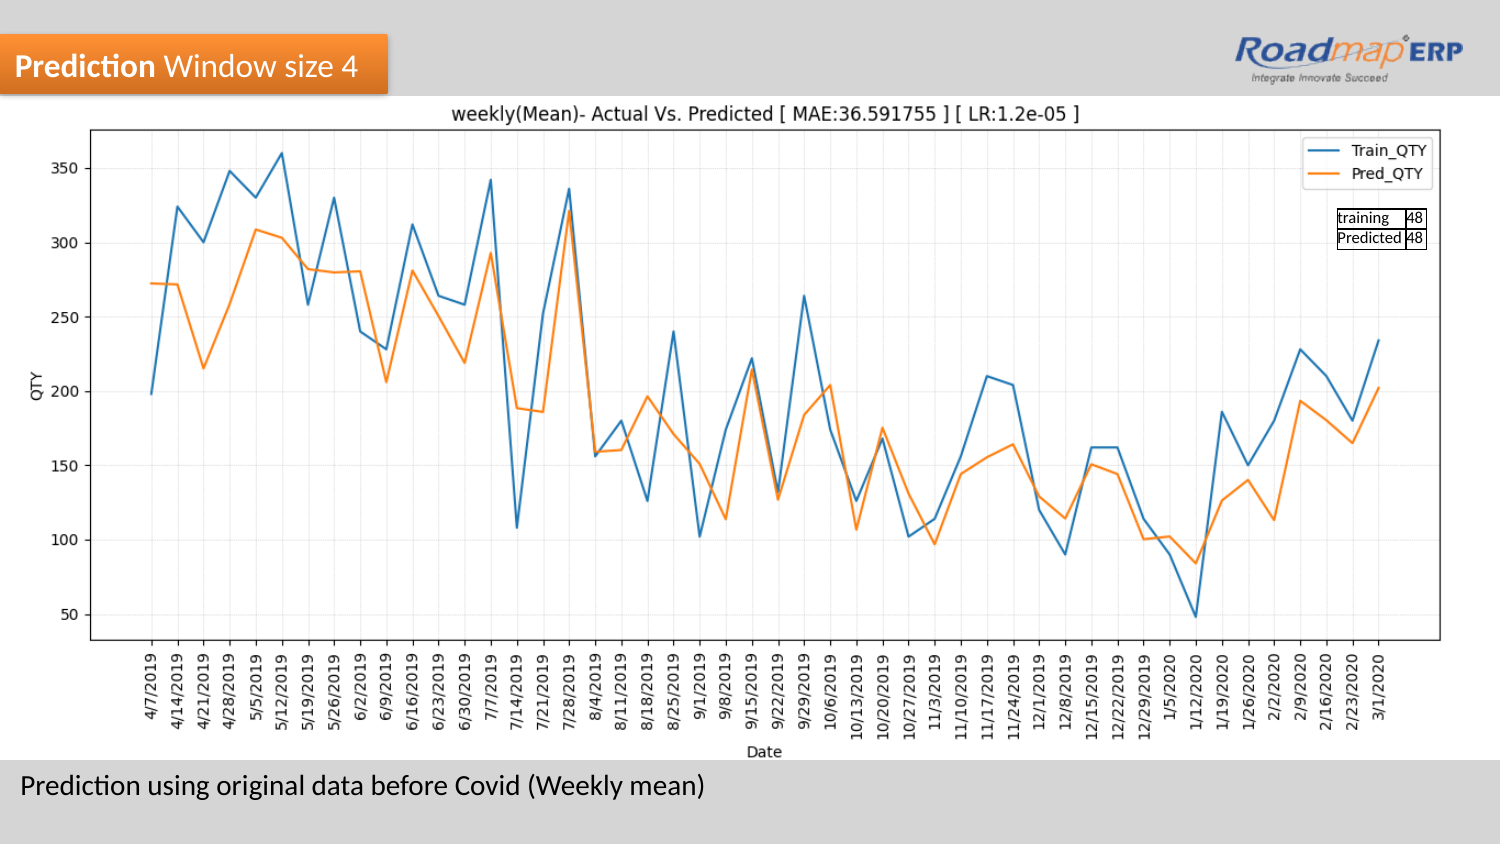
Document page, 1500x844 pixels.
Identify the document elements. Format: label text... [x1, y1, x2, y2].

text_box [0, 96, 1500, 811]
picture [1233, 34, 1464, 85]
text_box Prediction Window size 4 [0, 34, 388, 94]
